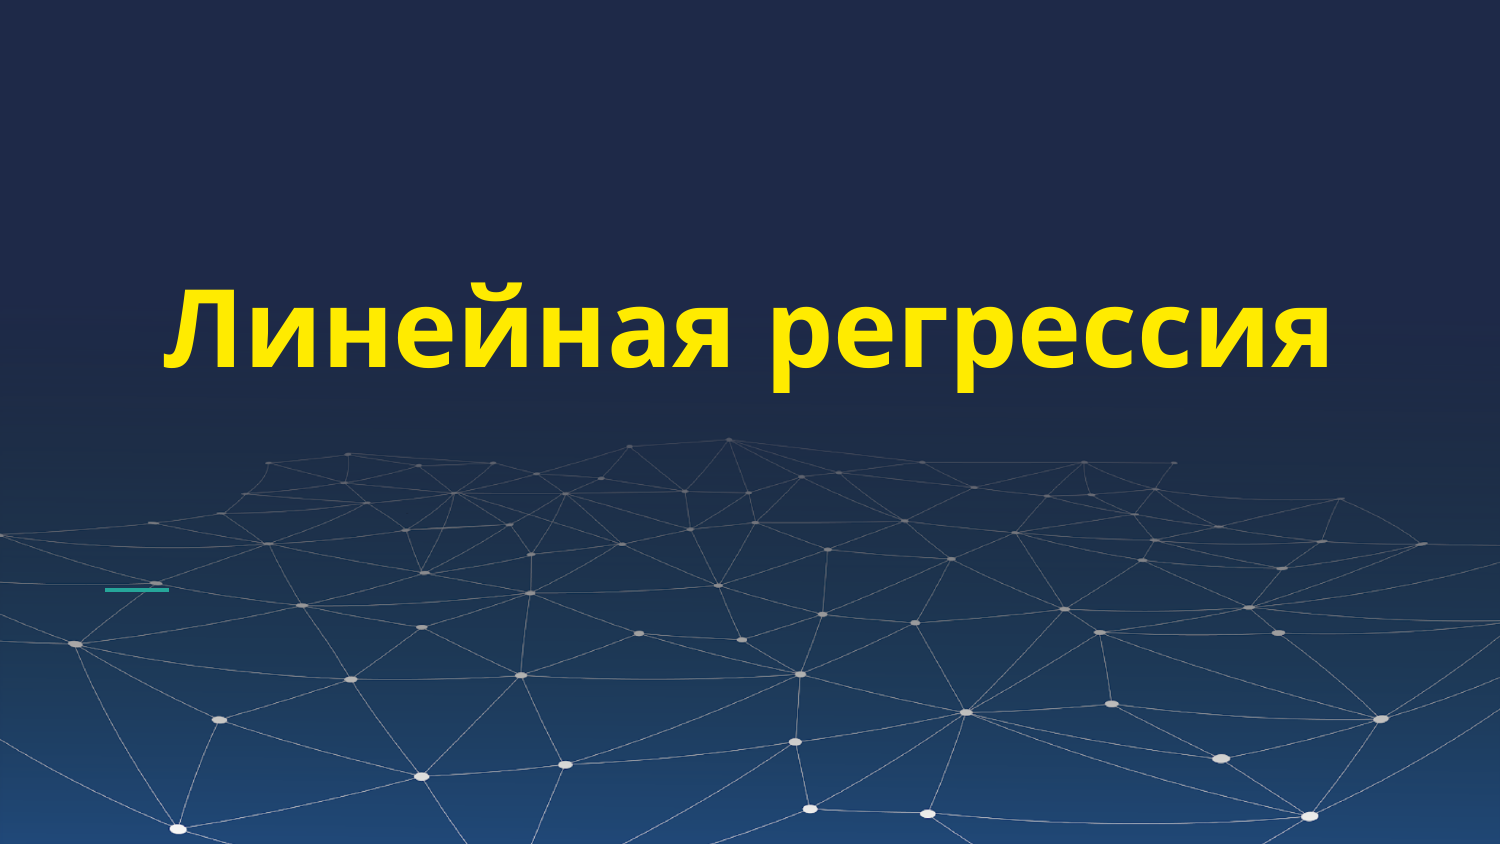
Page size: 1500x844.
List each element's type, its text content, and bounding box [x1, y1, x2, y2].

picture [0, 0, 1500, 844]
text_box Линейная регрессия [35, 78, 1465, 571]
